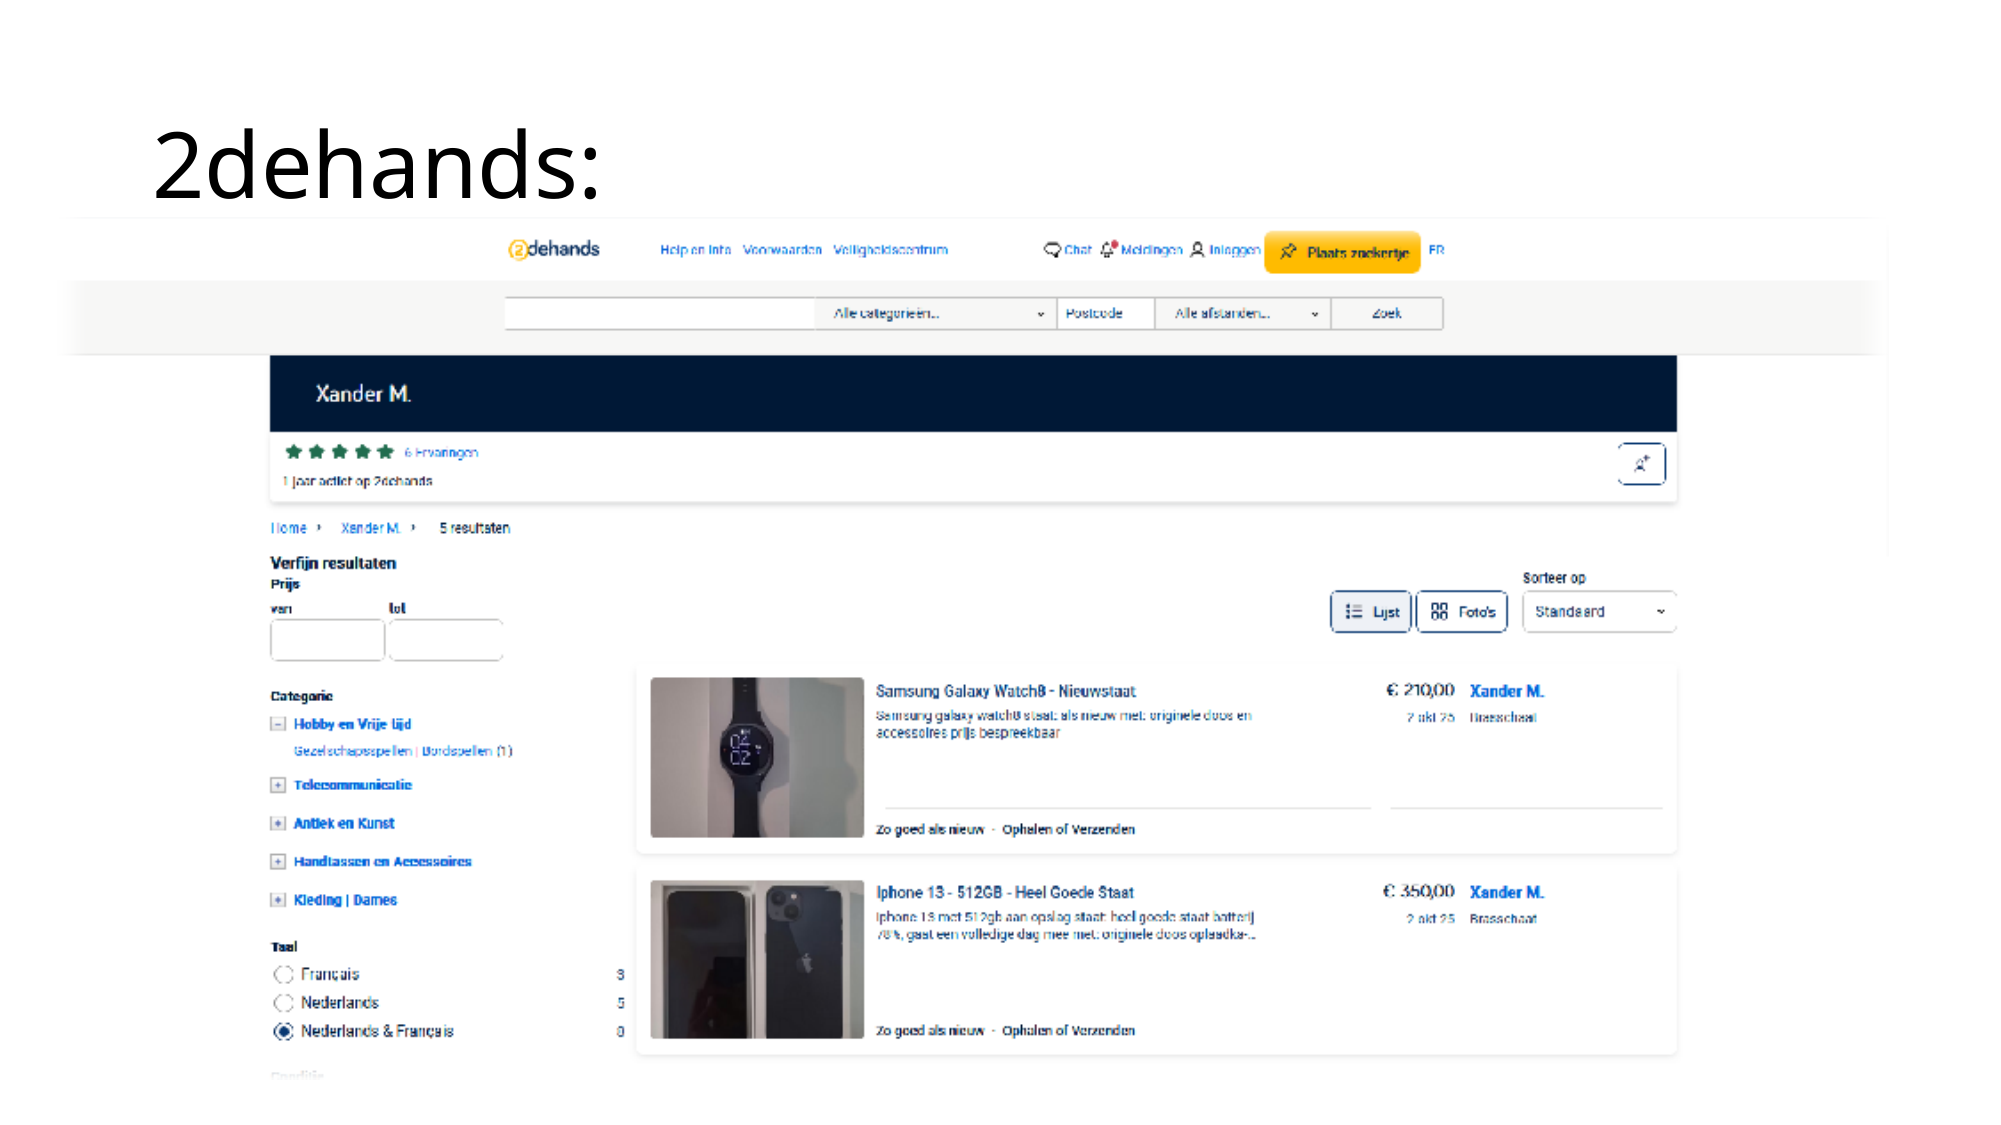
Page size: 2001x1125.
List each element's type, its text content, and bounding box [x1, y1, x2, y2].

picture [57, 216, 1890, 1081]
title 2dehands: [137, 59, 1863, 216]
